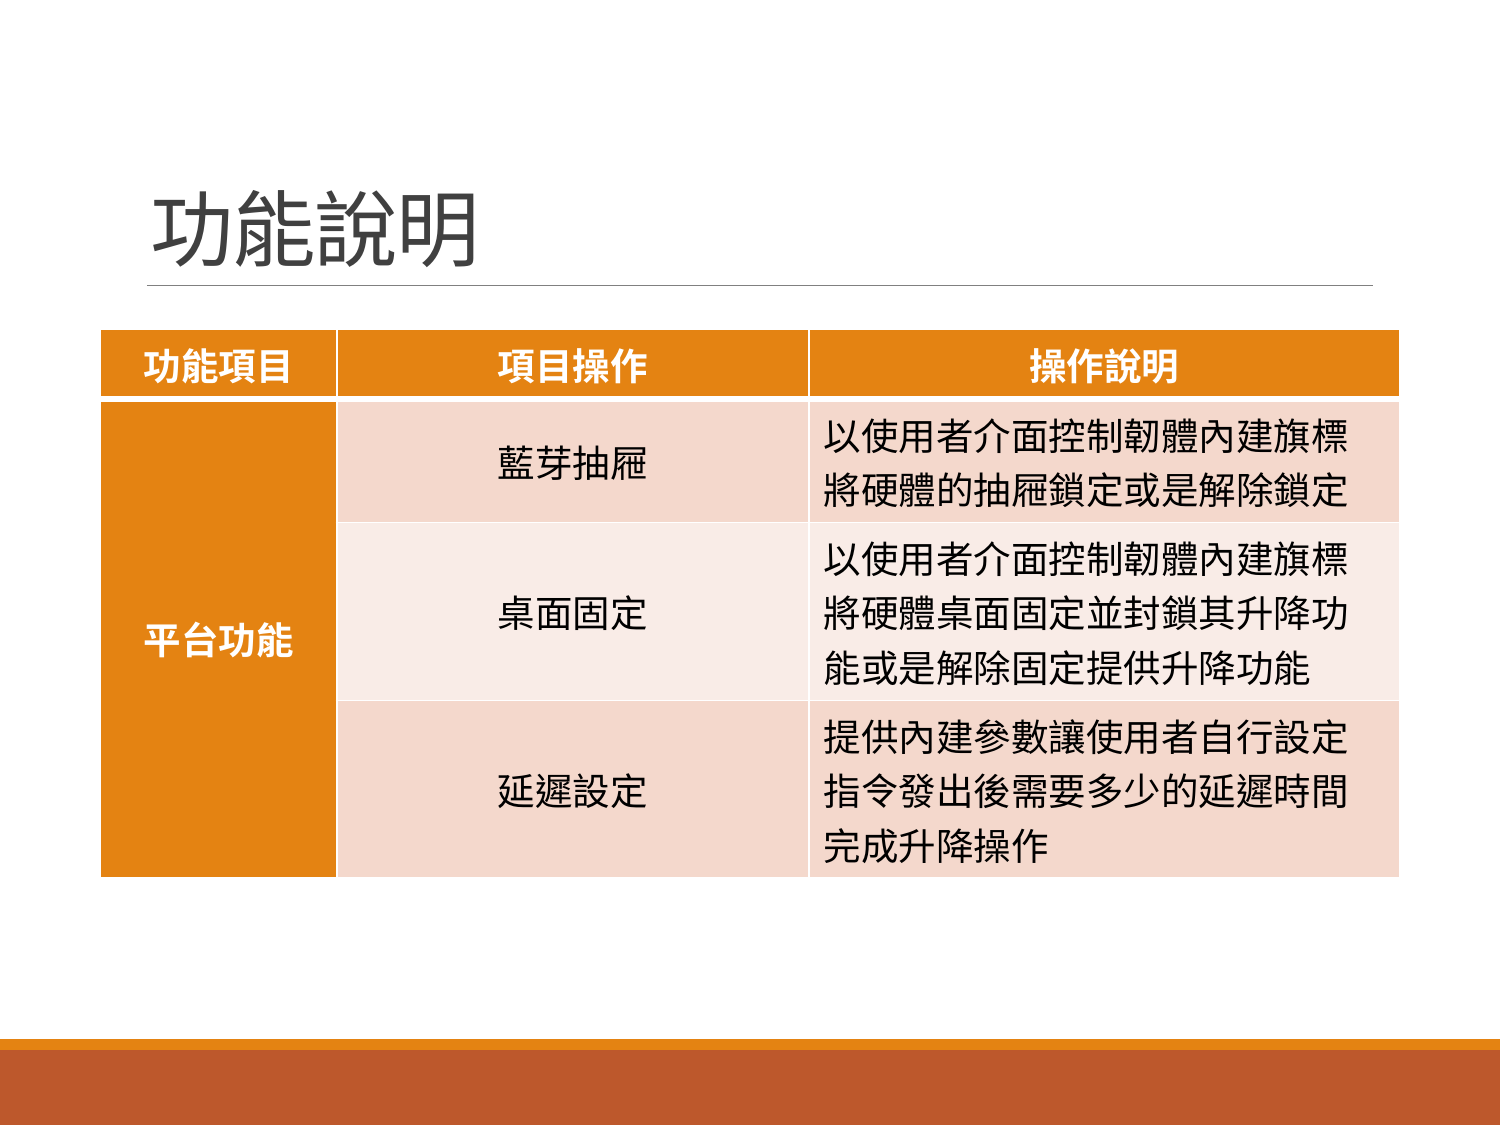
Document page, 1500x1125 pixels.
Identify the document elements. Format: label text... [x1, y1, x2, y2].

table_header 操作說明 [810, 330, 1399, 396]
table_cell 延遲設定 [338, 701, 808, 877]
table_cell 藍芽抽屜 [338, 402, 808, 522]
table_cell 桌面固定 [338, 523, 808, 700]
table_cell 以使用者介面控制韌體內建旗標將硬體桌面固定並封鎖其升降功能或是解除固定提供升降功能 [810, 523, 1399, 700]
table_cell 提供內建參數讓使用者自行設定指令發出後需要多少的延遲時間完成升降操作 [810, 701, 1399, 877]
table_cell 平台功能 [101, 402, 336, 877]
table_header 項目操作 [338, 330, 808, 396]
table_cell 以使用者介面控制韌體內建旗標將硬體的抽屜鎖定或是解除鎖定 [810, 402, 1399, 522]
table_header 功能項目 [101, 330, 336, 396]
title 功能說明 [135, 47, 1373, 285]
